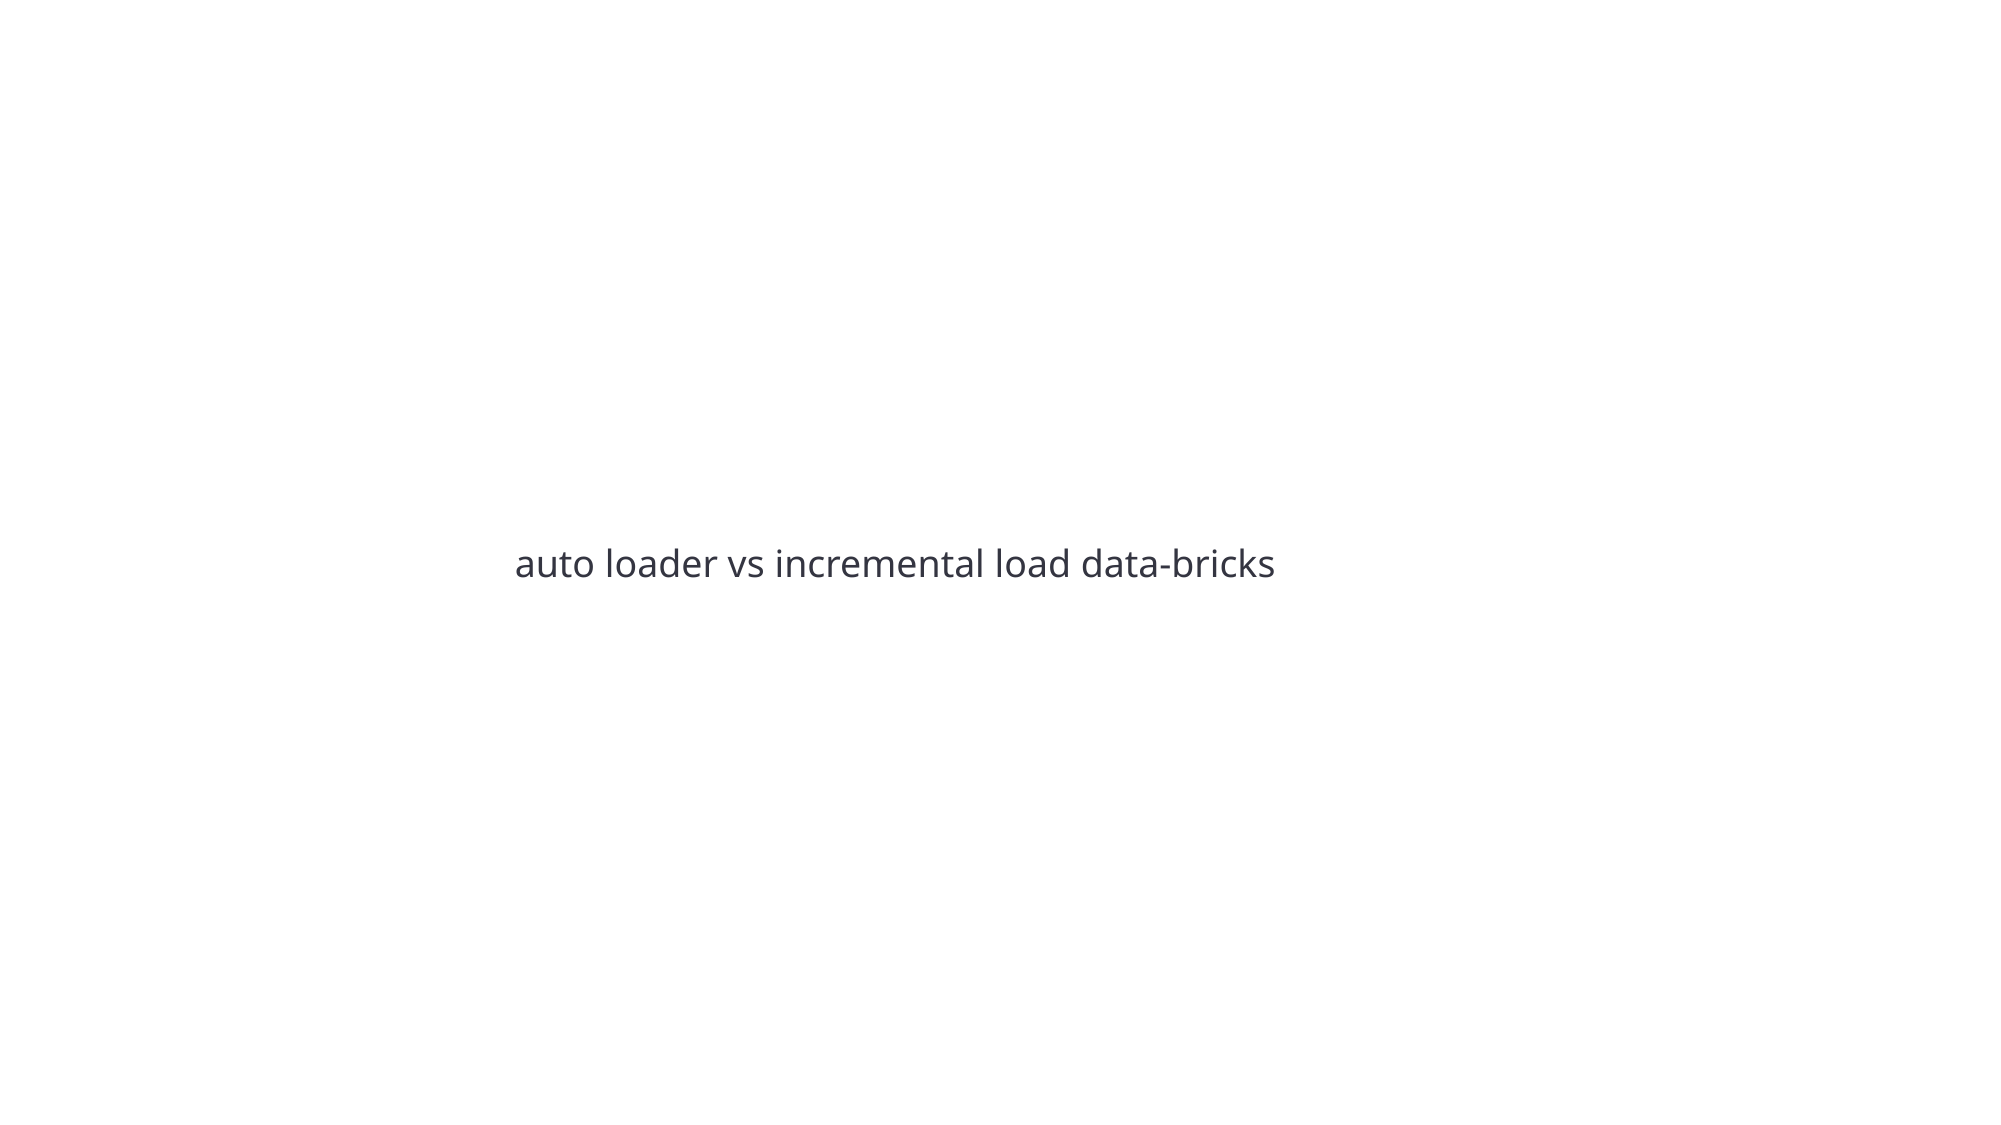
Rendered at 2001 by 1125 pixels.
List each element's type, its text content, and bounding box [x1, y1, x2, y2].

text_box auto loader vs incremental load data-bricks [500, 532, 1500, 593]
